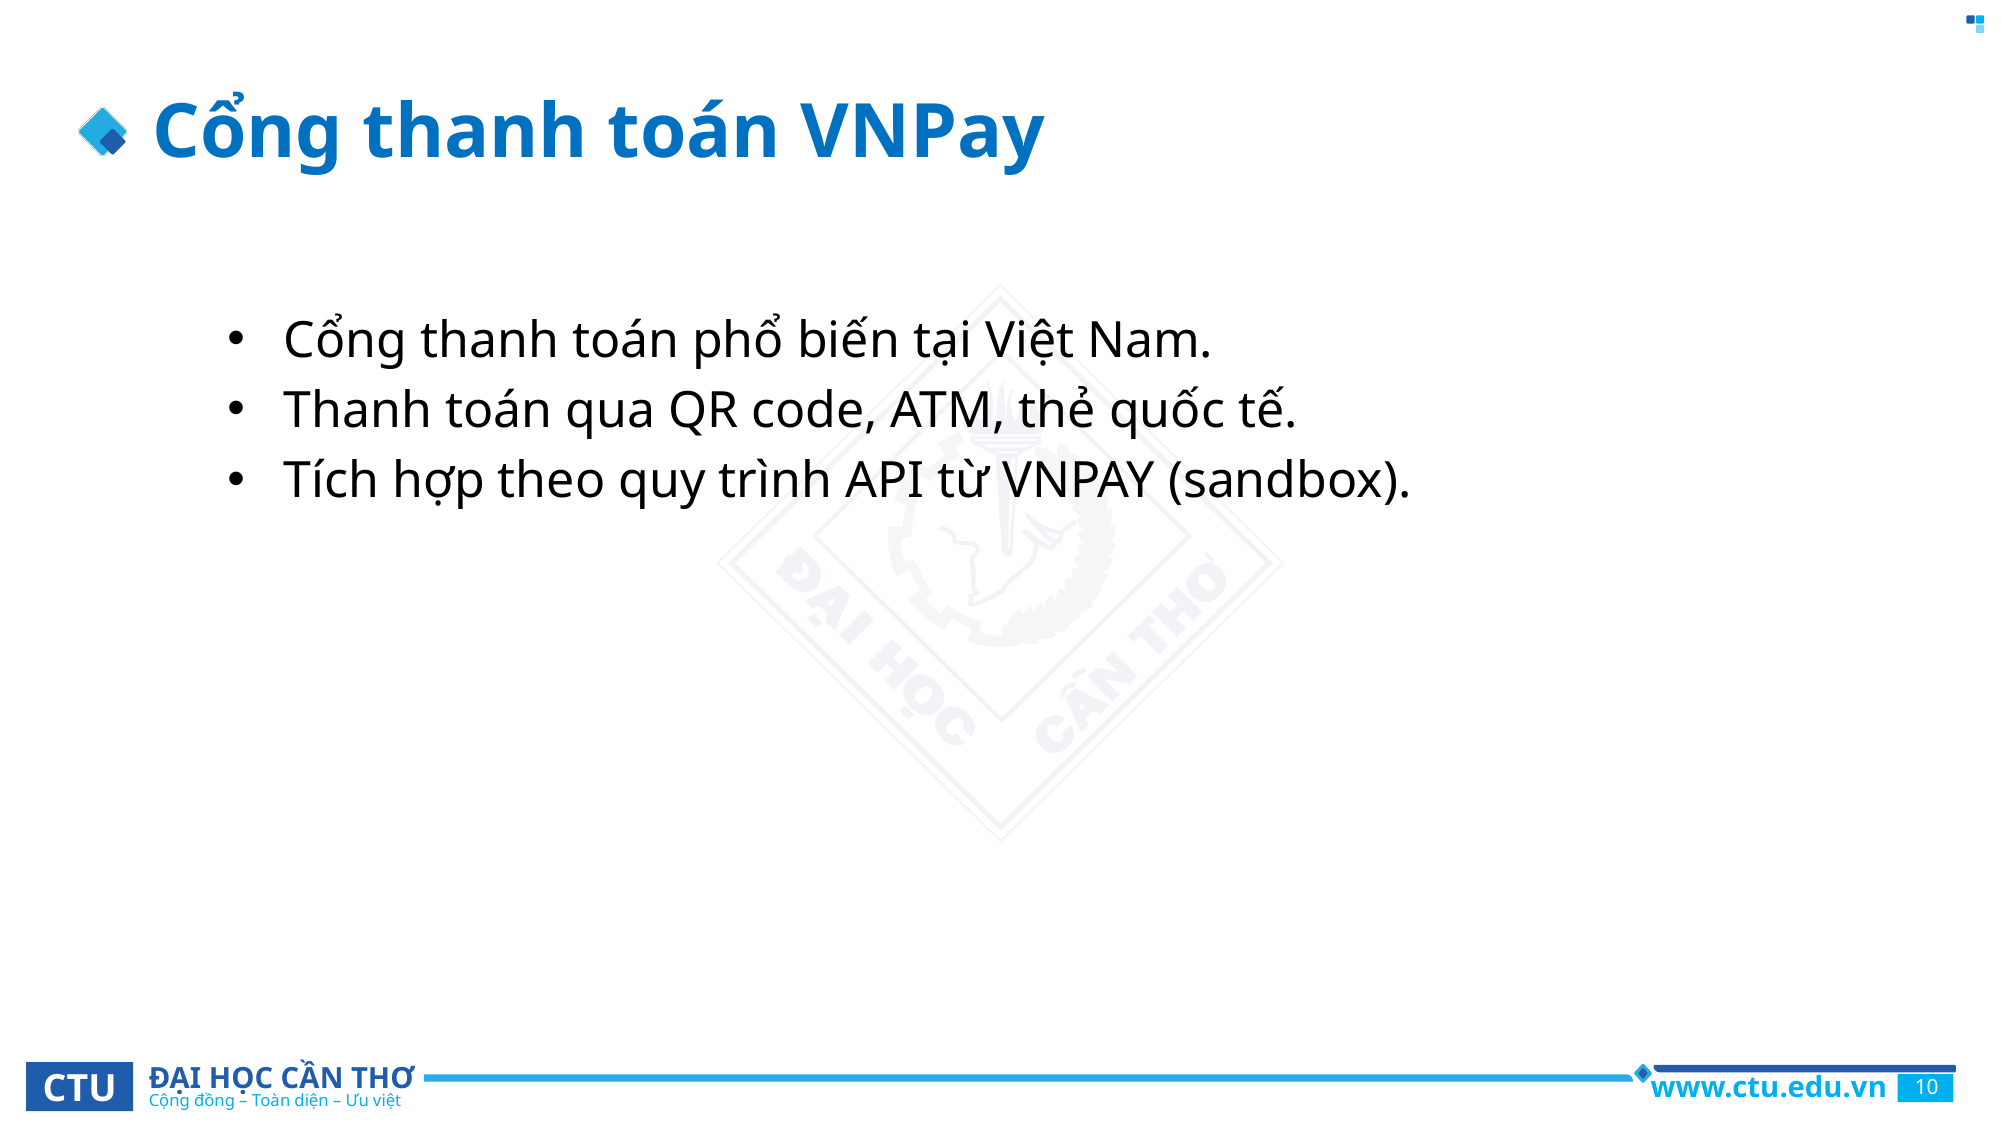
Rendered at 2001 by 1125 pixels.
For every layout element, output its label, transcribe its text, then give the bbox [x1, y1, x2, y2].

title Cổng thanh toán VNPay [137, 24, 1863, 243]
picture [78, 107, 127, 156]
list Cổng thanh toán phổ biến tại Việt Nam. Thanh toán qua QR code, ATM, thẻ quốc tế. Tích hợp theo quy trình API từ VNPAY (sandbox). [137, 299, 1863, 1014]
